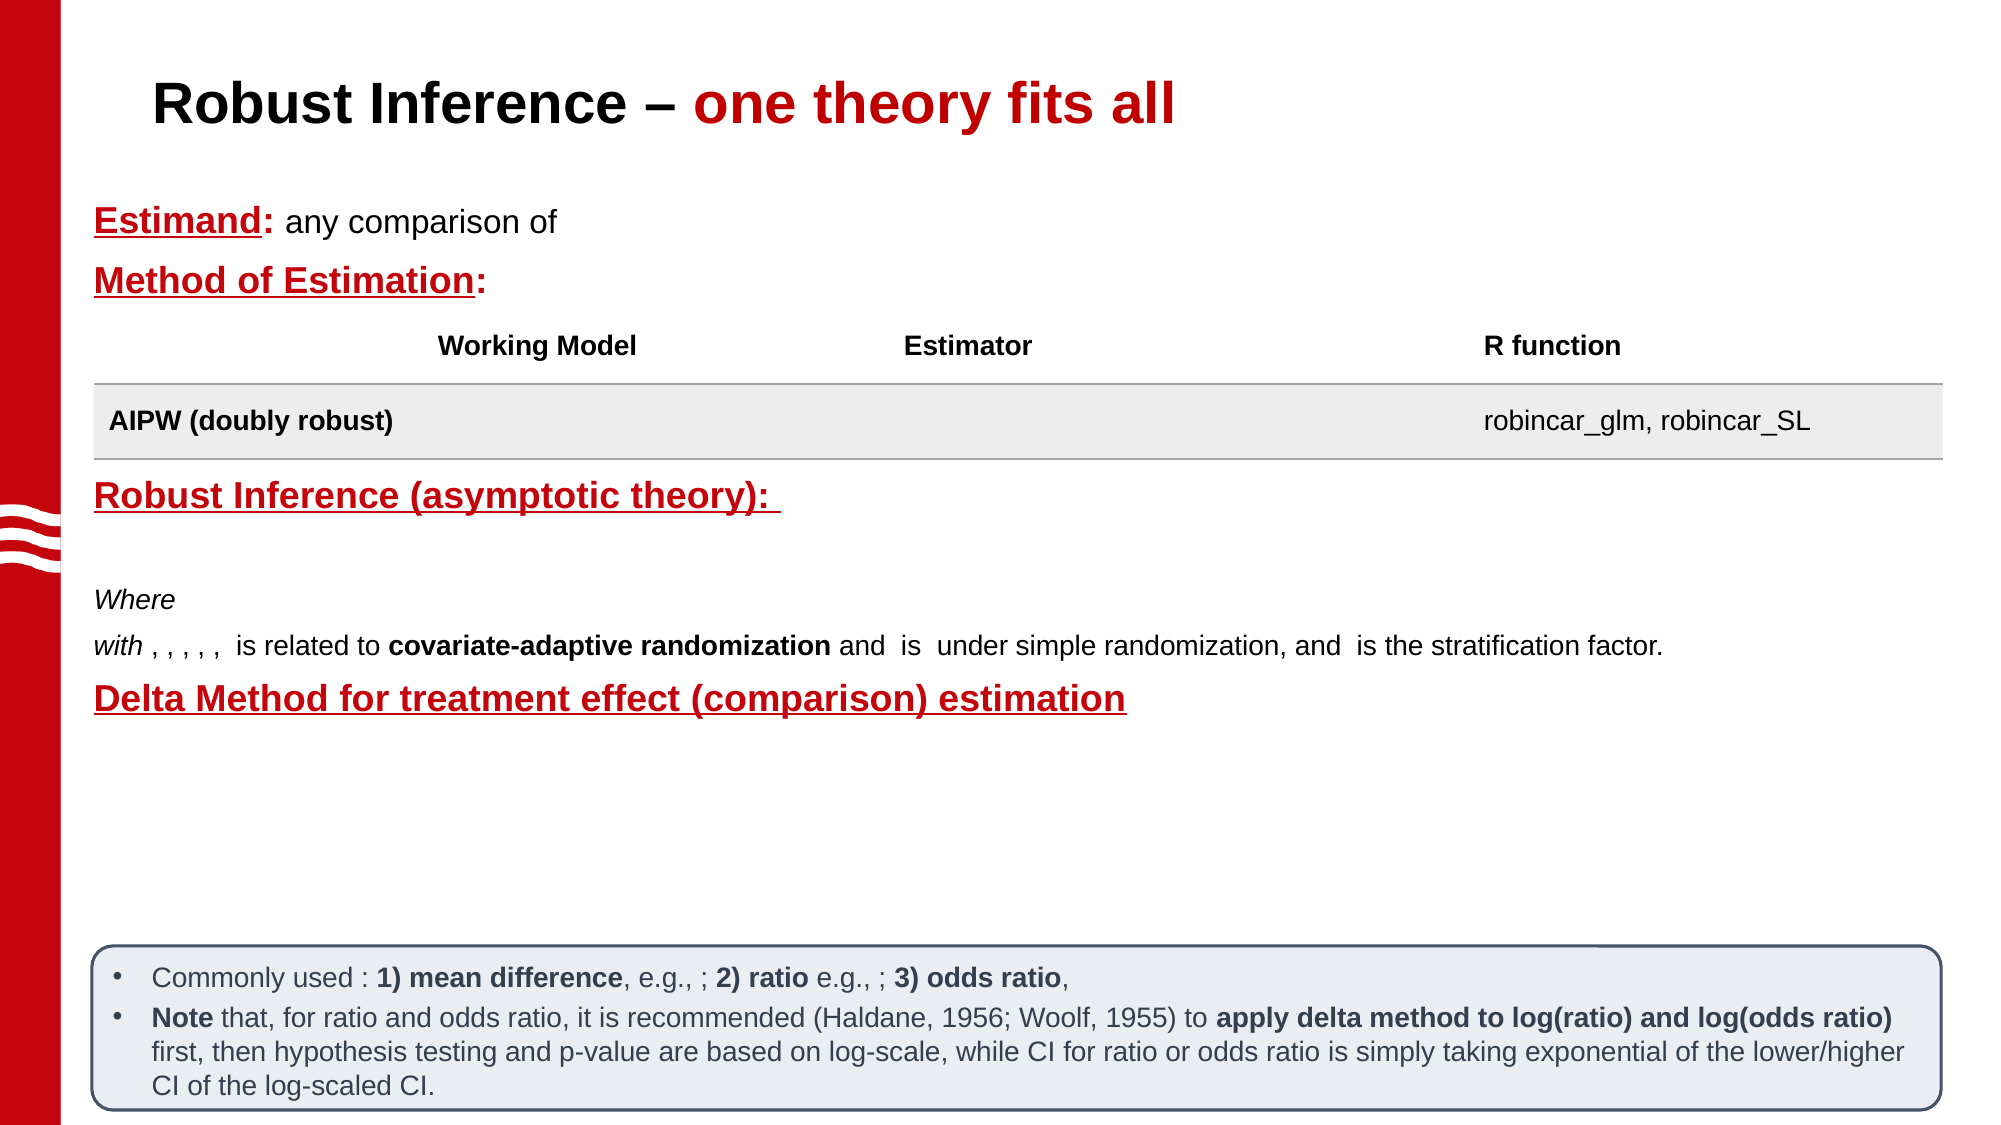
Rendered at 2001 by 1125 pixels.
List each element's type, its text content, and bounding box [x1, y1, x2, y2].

title Robust Inference – one theory fits all [137, 54, 1863, 156]
picture [0, 0, 2000, 1125]
